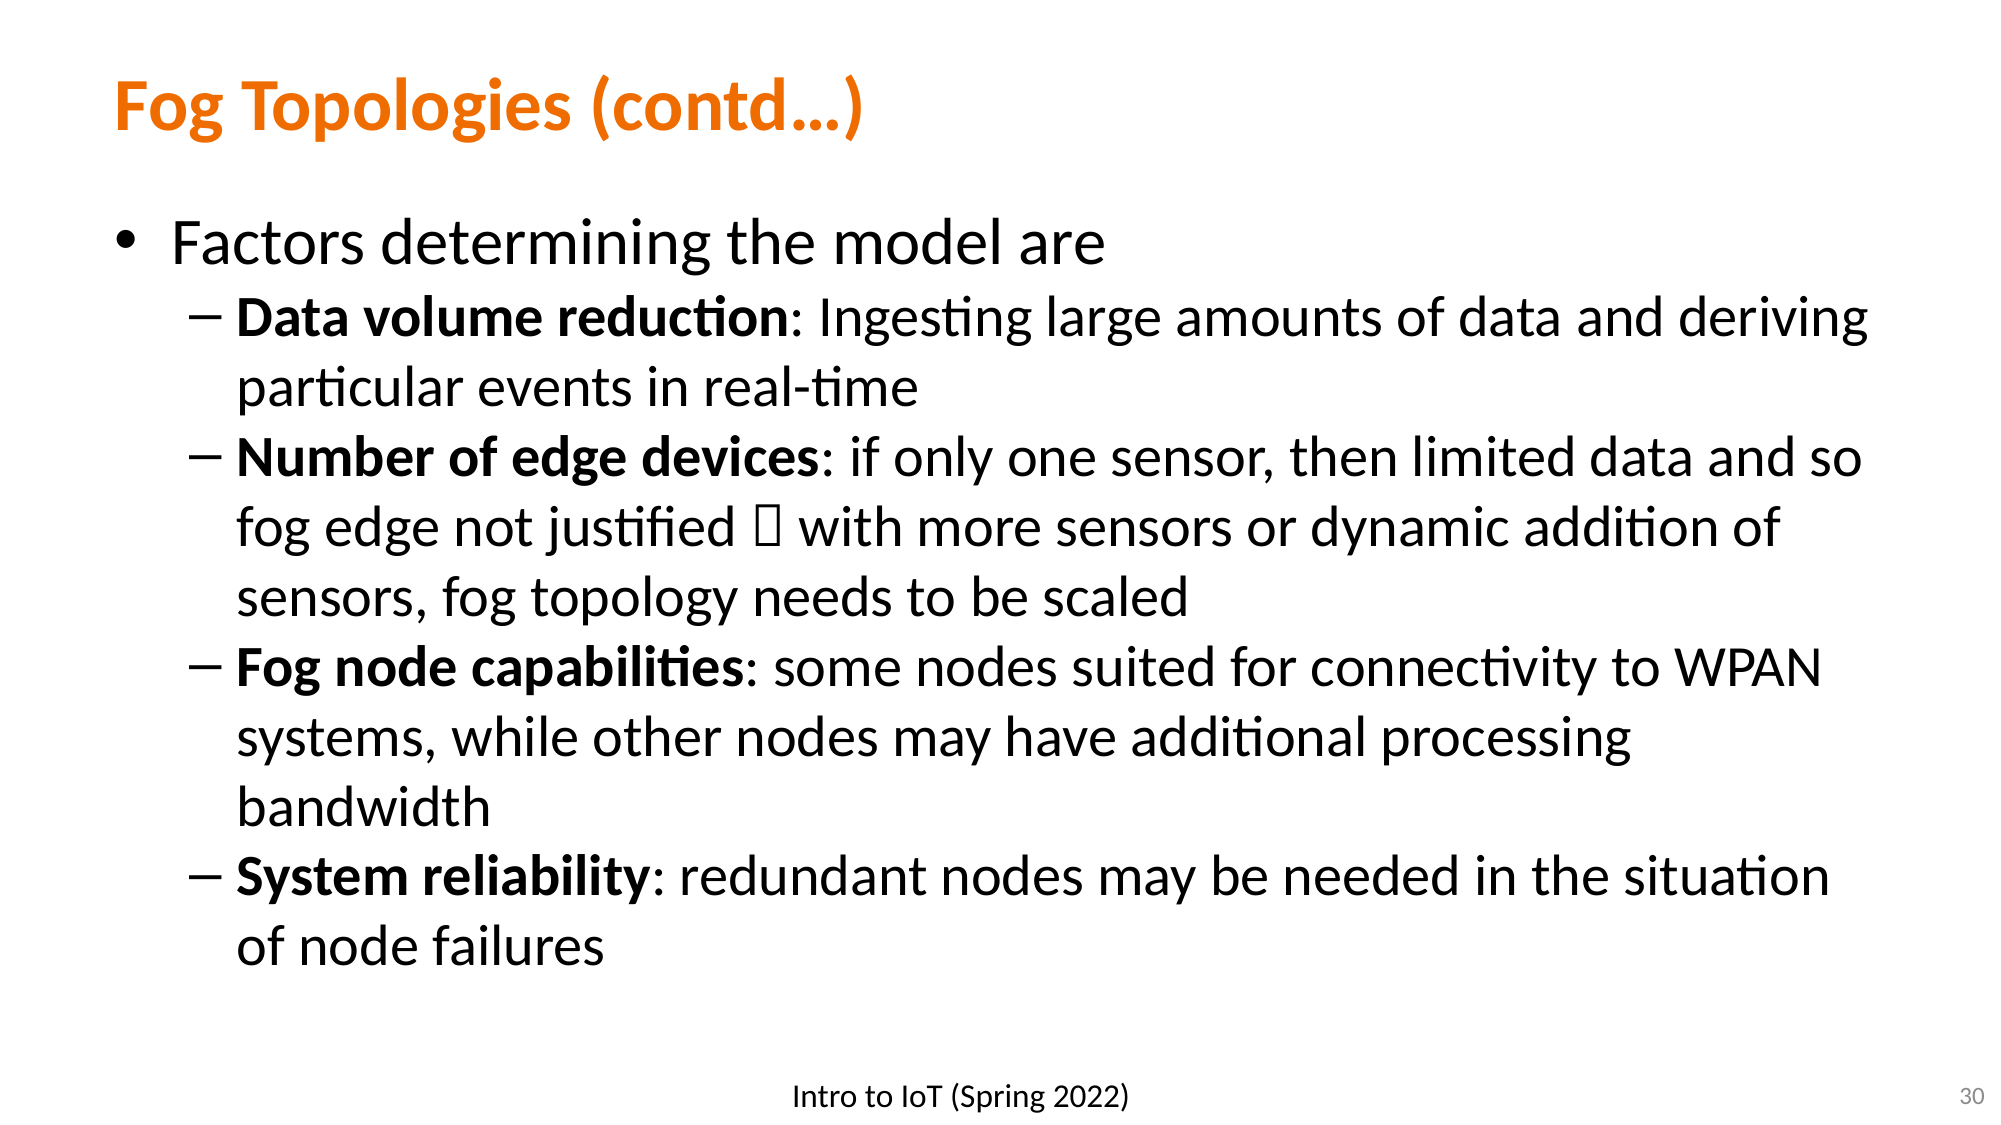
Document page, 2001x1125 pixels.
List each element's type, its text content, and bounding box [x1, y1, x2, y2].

text_box Intro to IoT (Spring 2022) [648, 1066, 1275, 1122]
slide_number 30 [1899, 1065, 2000, 1125]
title Fog Topologies (contd…) [99, 31, 1666, 171]
list Factors determining the model are Data volume reduction: Ingesting large amounts of data and deriving particular events in real-time Number of edge devices: if only one sensor, then limited data and so fog edge not justified  with more sensors or dynamic addition of sensors, fog topology needs to be scaled Fog node capabilities: some nodes suited for connectivity to WPAN systems, while other nodes may have additional processing bandwidth System reliability: redundant nodes may be needed in the situation of node failures [99, 190, 1900, 1068]
